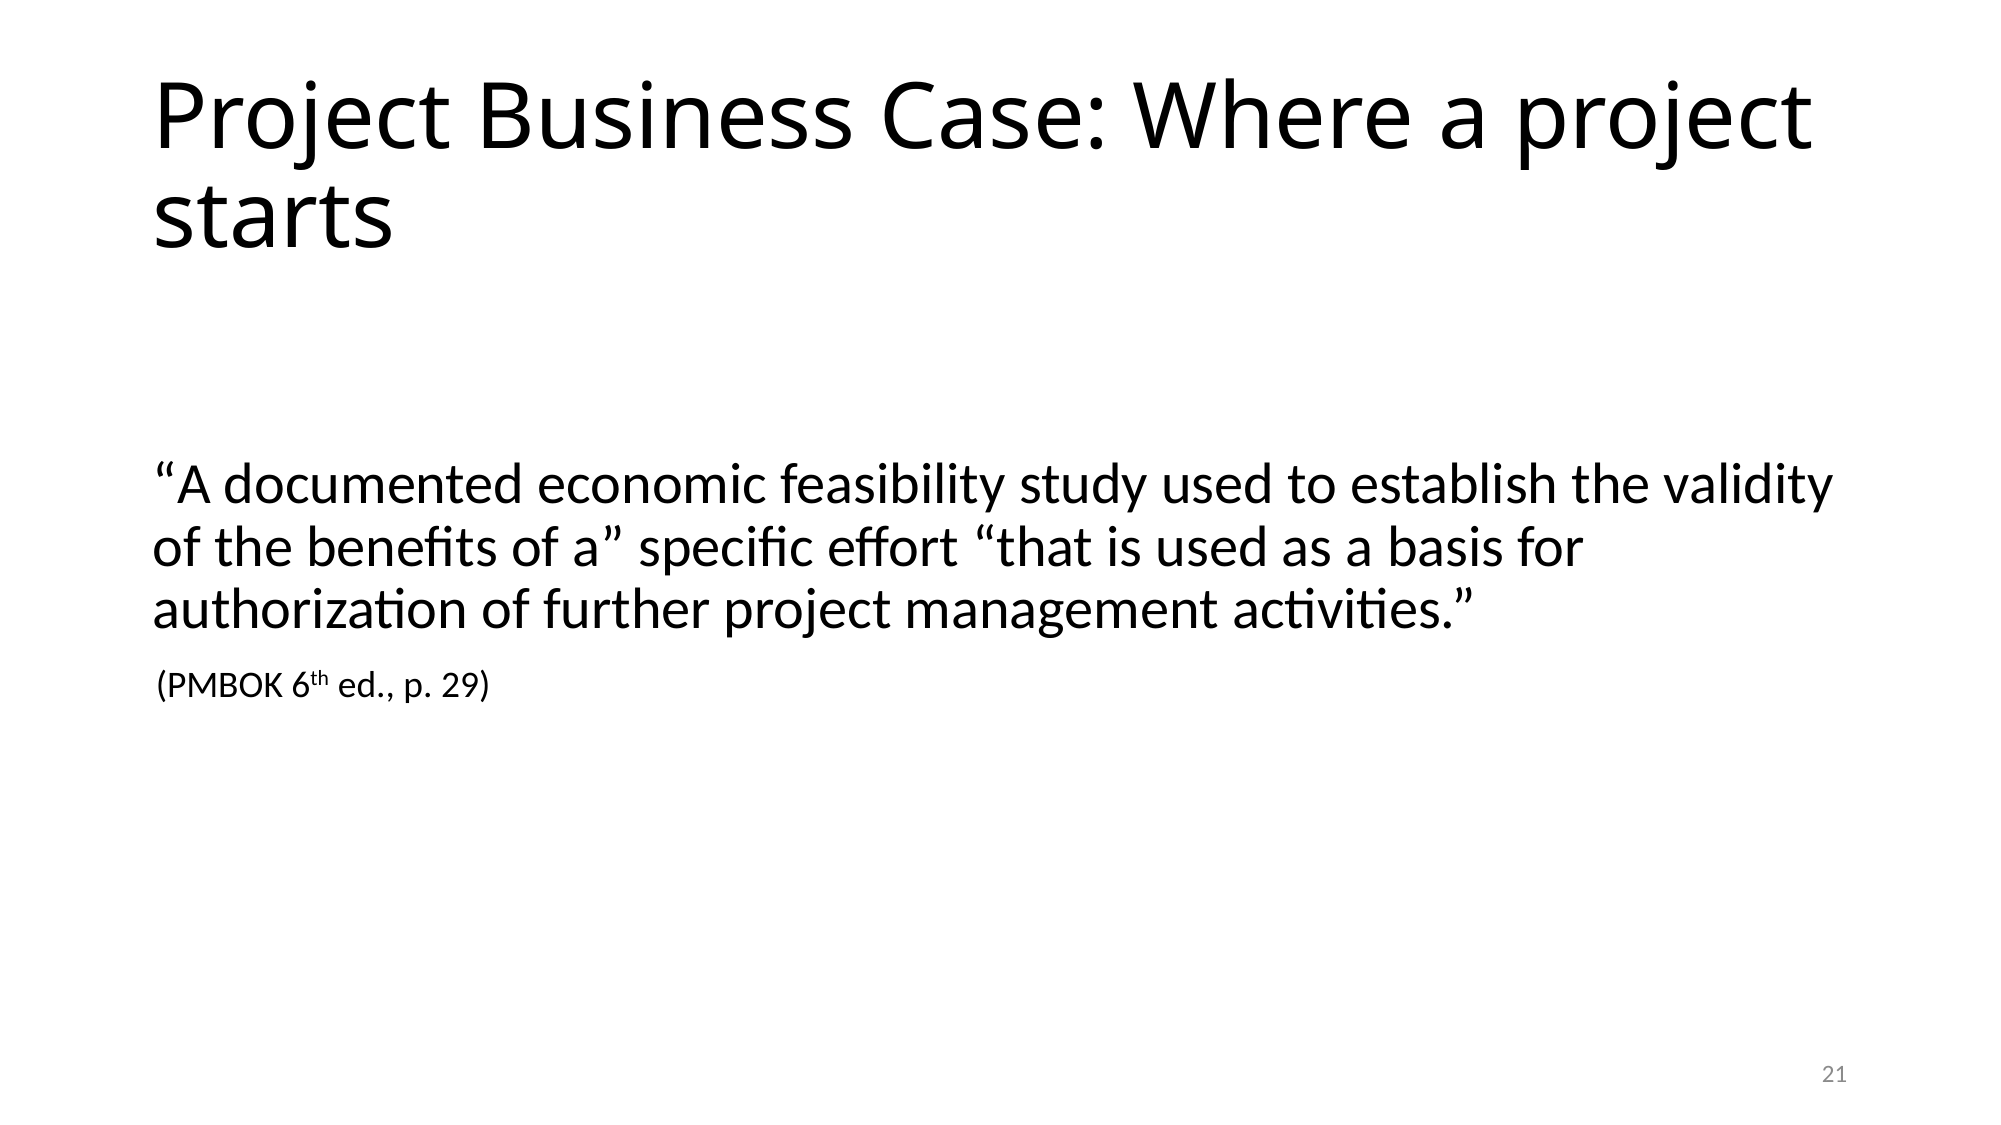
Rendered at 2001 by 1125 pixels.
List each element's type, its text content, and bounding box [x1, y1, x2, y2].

list “A documented economic feasibility study used to establish the validity of the benefits of a” specific effort “that is used as a basis for authorization of further project management activities.” [137, 445, 1863, 1125]
slide_number 21 [1412, 1042, 1863, 1103]
title Project Business Case: Where a project starts [137, 59, 1863, 278]
text_box (PMBOK 6th ed., p. 29) [141, 652, 506, 712]
